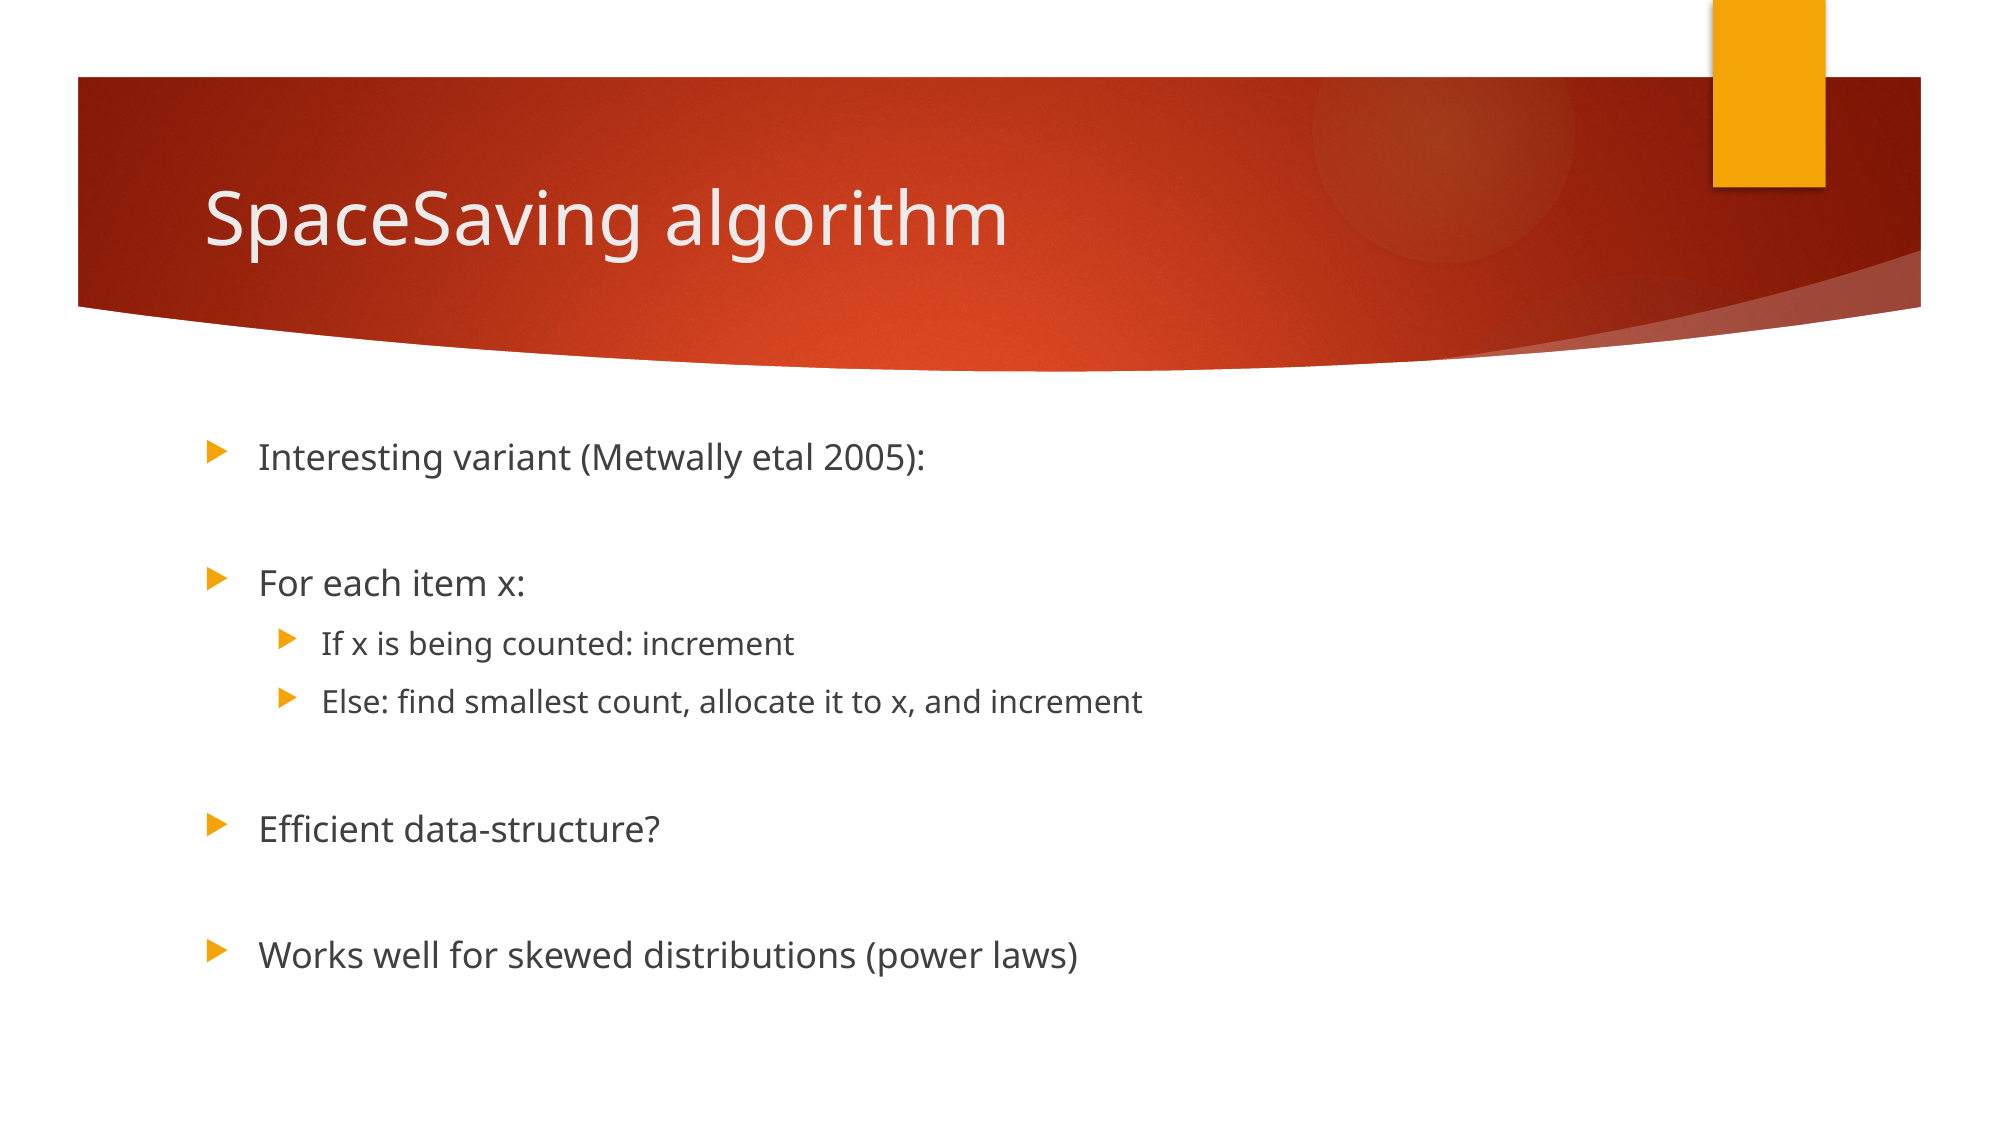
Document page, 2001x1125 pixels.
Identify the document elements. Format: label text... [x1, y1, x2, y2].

title SpaceSaving algorithm [189, 155, 1627, 275]
list Interesting variant (Metwally etal 2005): For each item x: If x is being counted: increment Else: find smallest count, allocate it to x, and increment Efficient data-structure? Works well for skewed distributions (power laws) [189, 427, 1627, 988]
